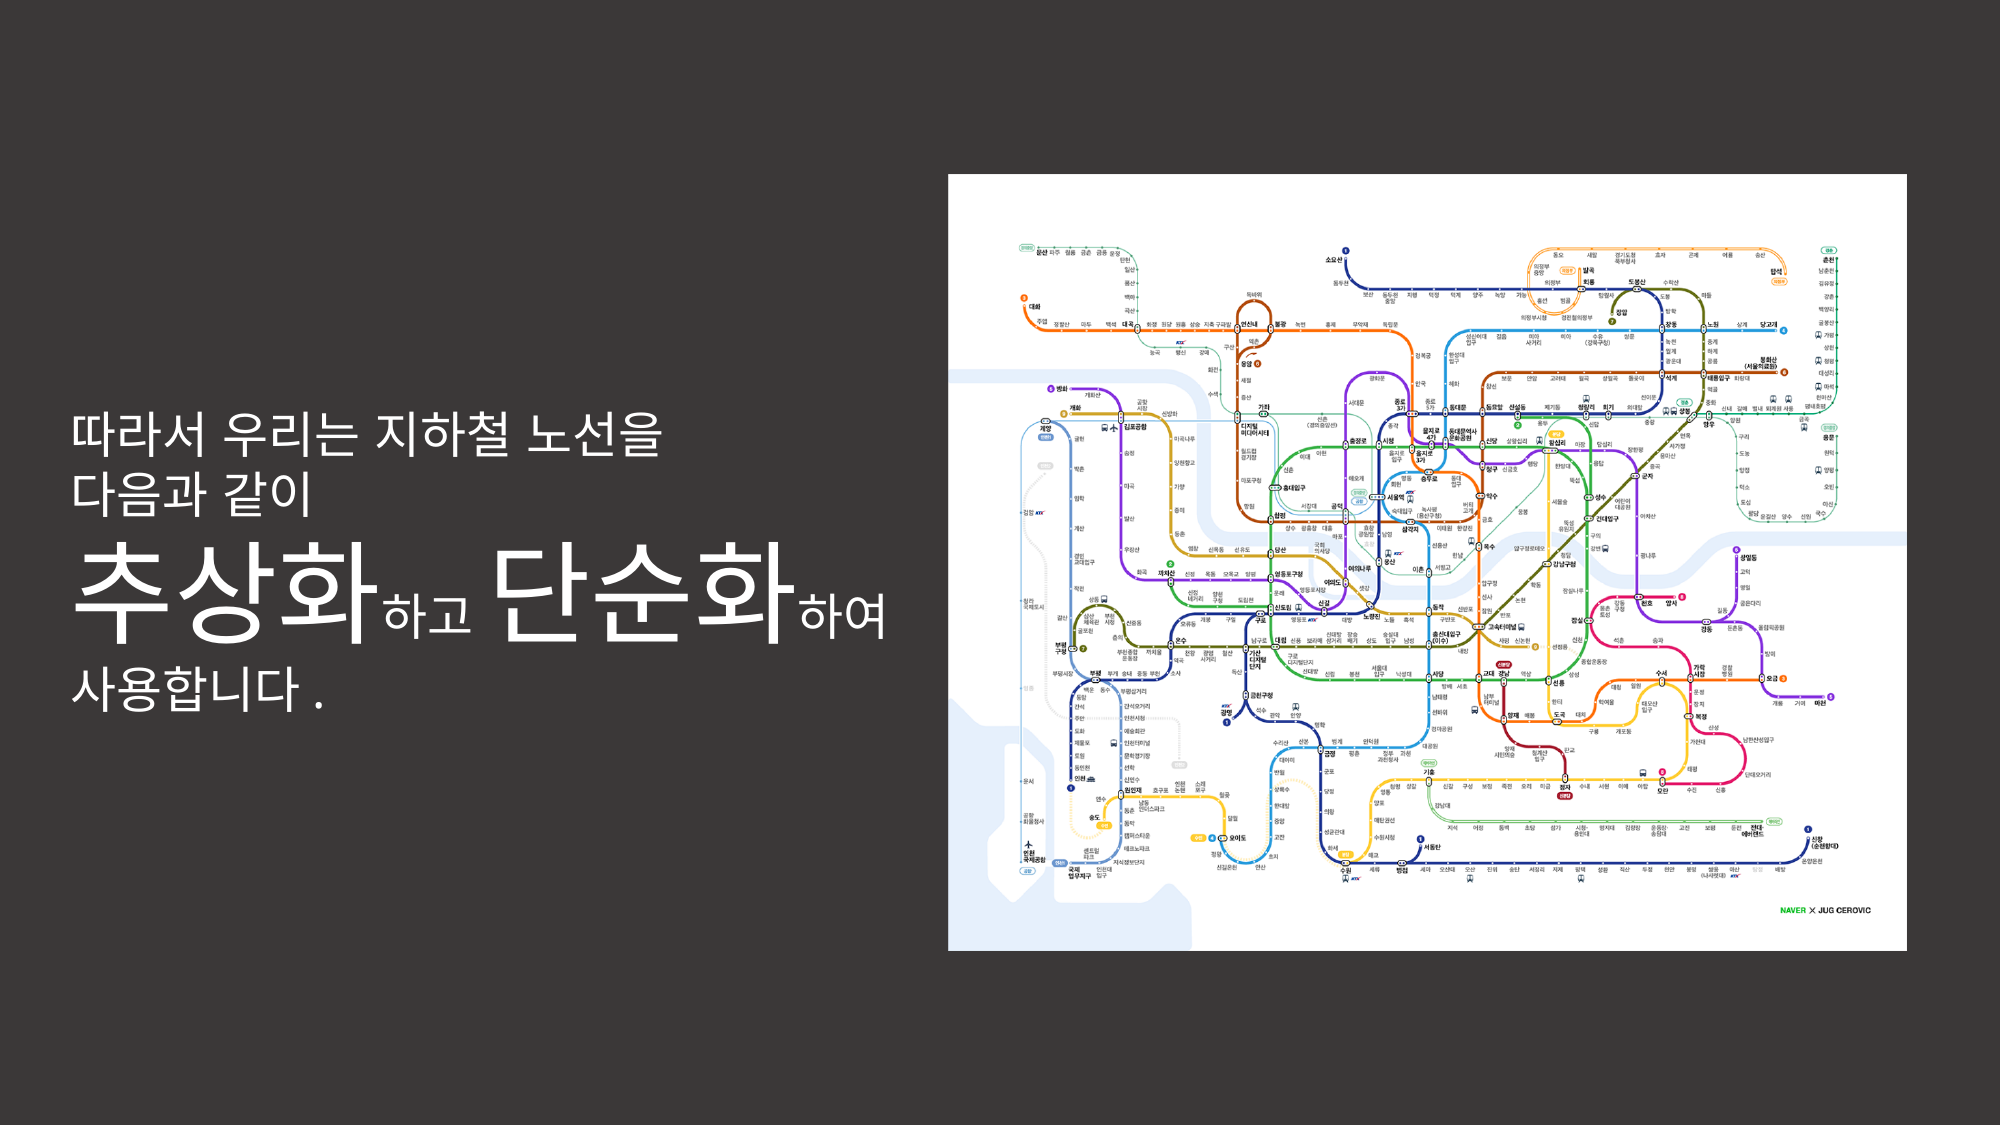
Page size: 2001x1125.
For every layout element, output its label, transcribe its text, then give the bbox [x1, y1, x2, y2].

picture [948, 174, 1907, 951]
text_box 따라서 우리는 지하철 노선을 다음과 같이 추상화하고 단순화하여 사용합니다. [56, 395, 905, 726]
